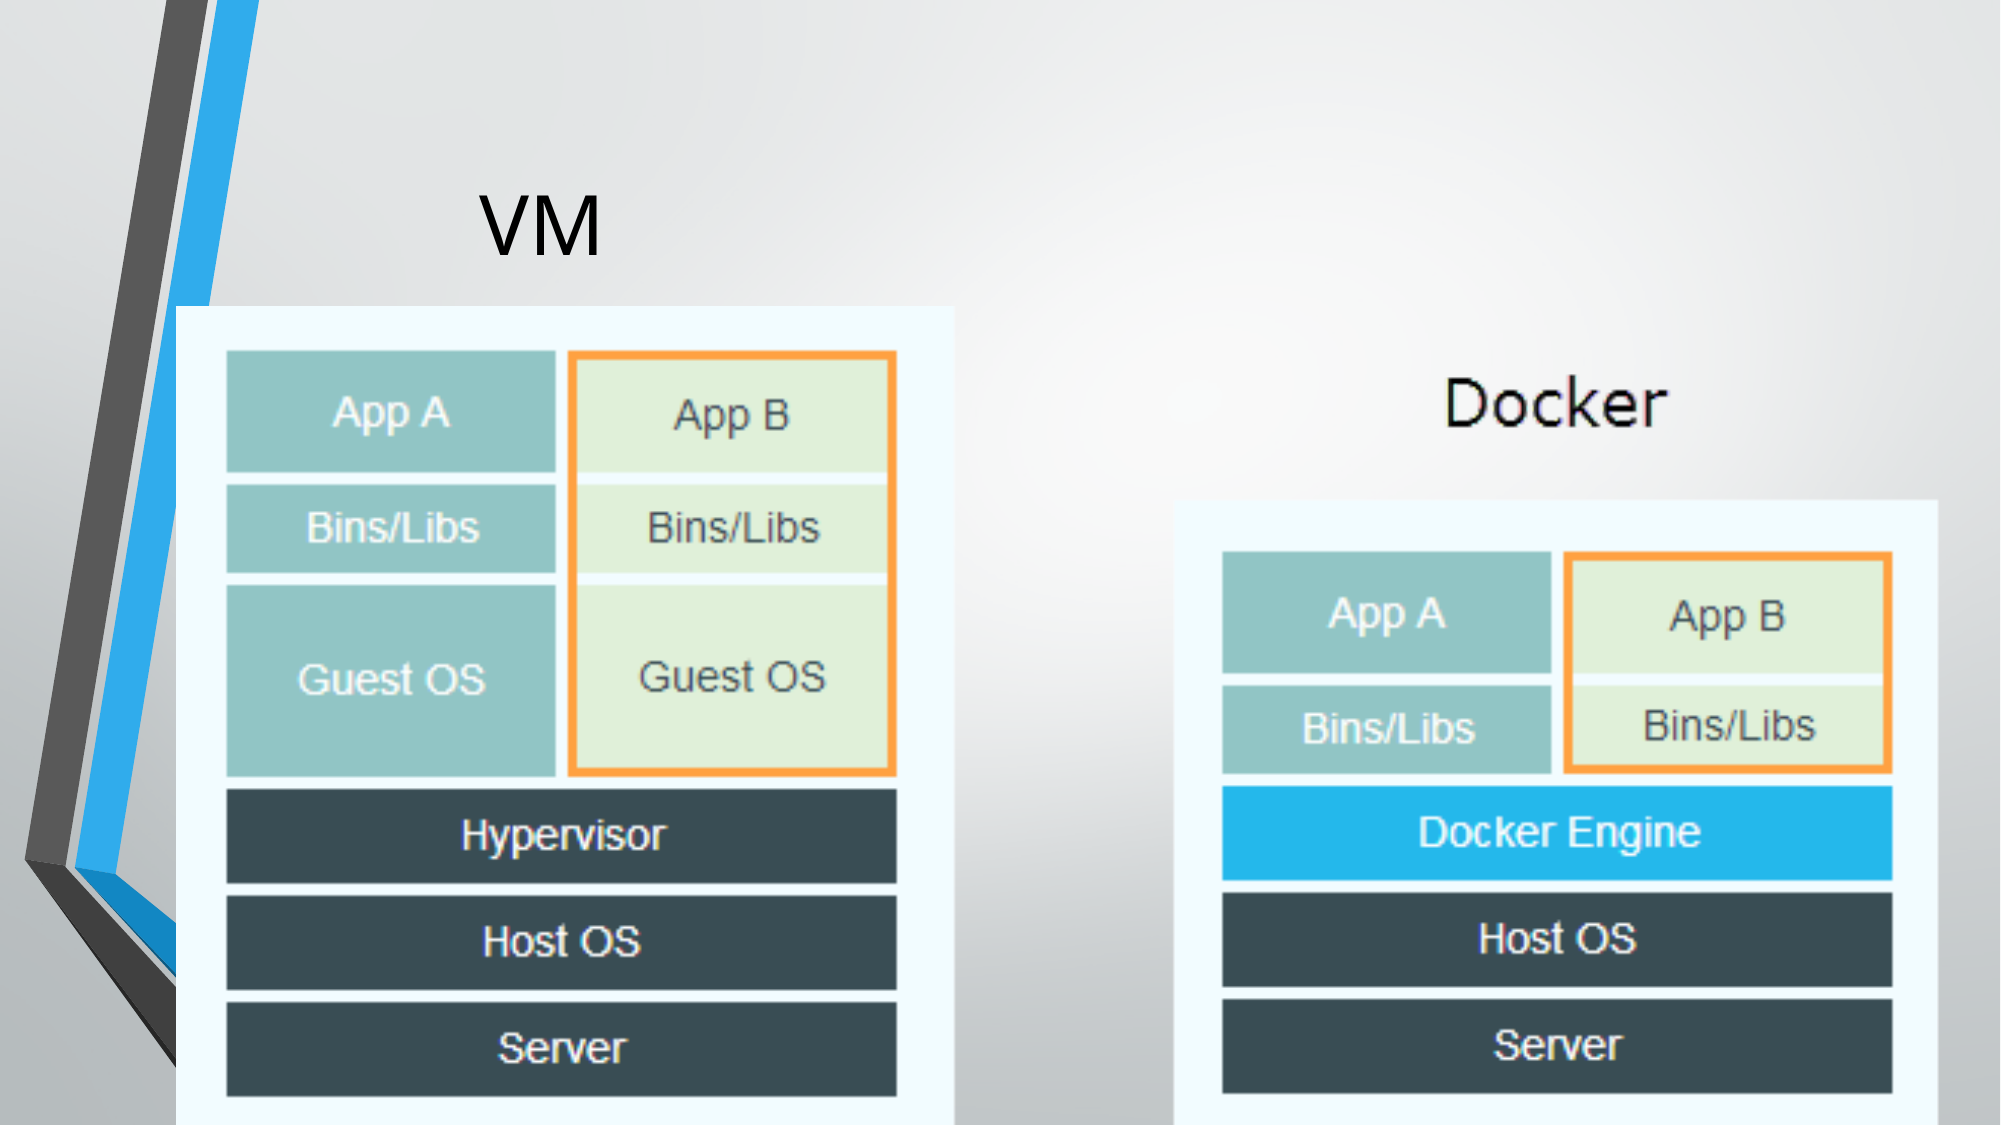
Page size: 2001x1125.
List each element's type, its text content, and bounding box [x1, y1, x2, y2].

title VM [293, 78, 791, 305]
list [176, 305, 2000, 1125]
